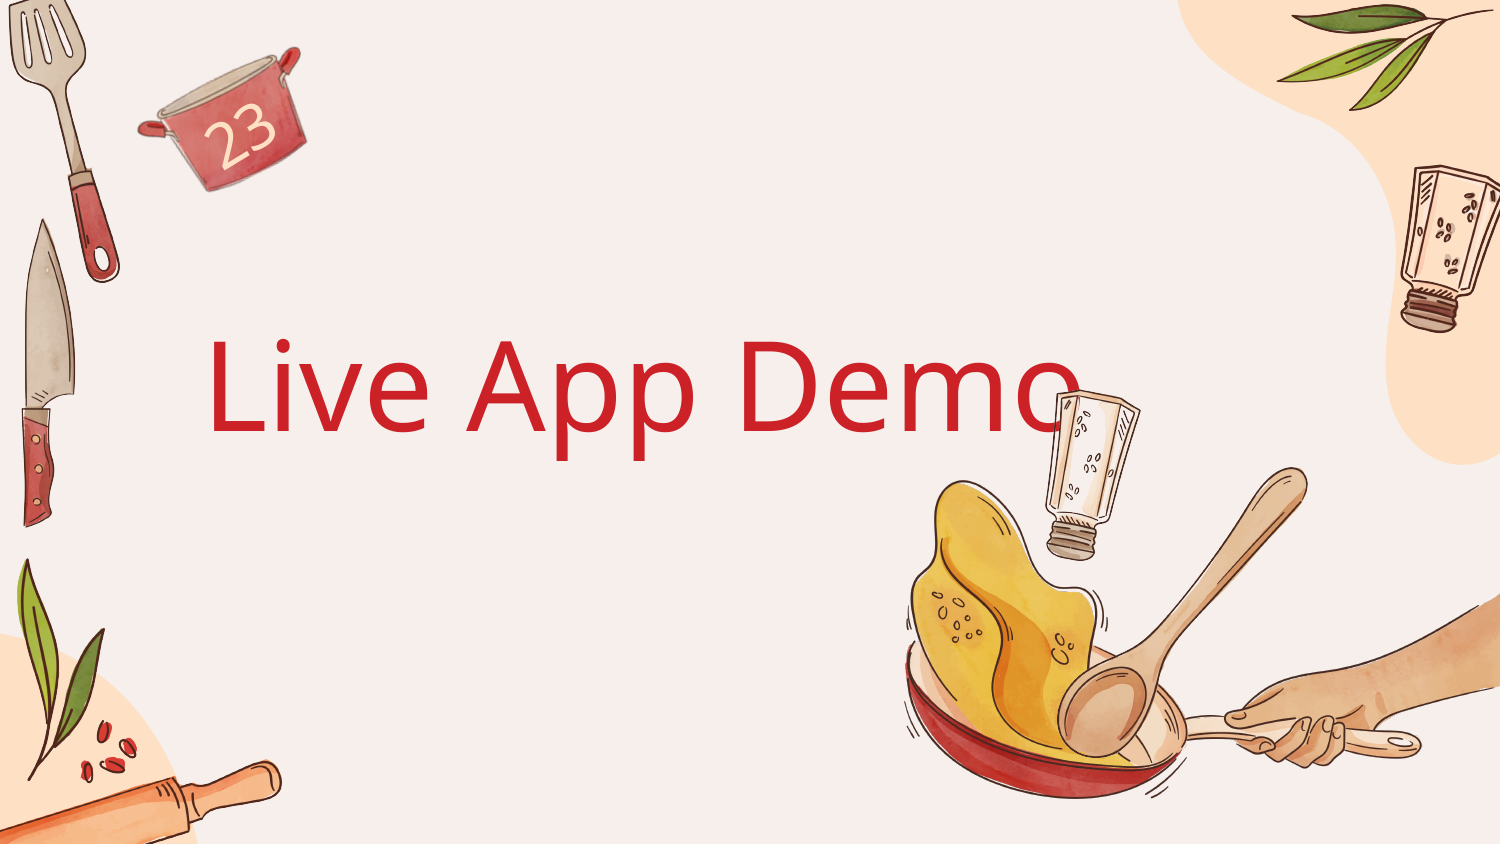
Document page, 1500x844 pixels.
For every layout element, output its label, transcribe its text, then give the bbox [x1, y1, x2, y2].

title Live App Demo [168, 291, 1126, 462]
picture [0, 0, 350, 534]
picture [0, 558, 290, 844]
picture [1273, 0, 1493, 138]
picture [903, 389, 1500, 799]
picture [1341, 140, 1500, 347]
